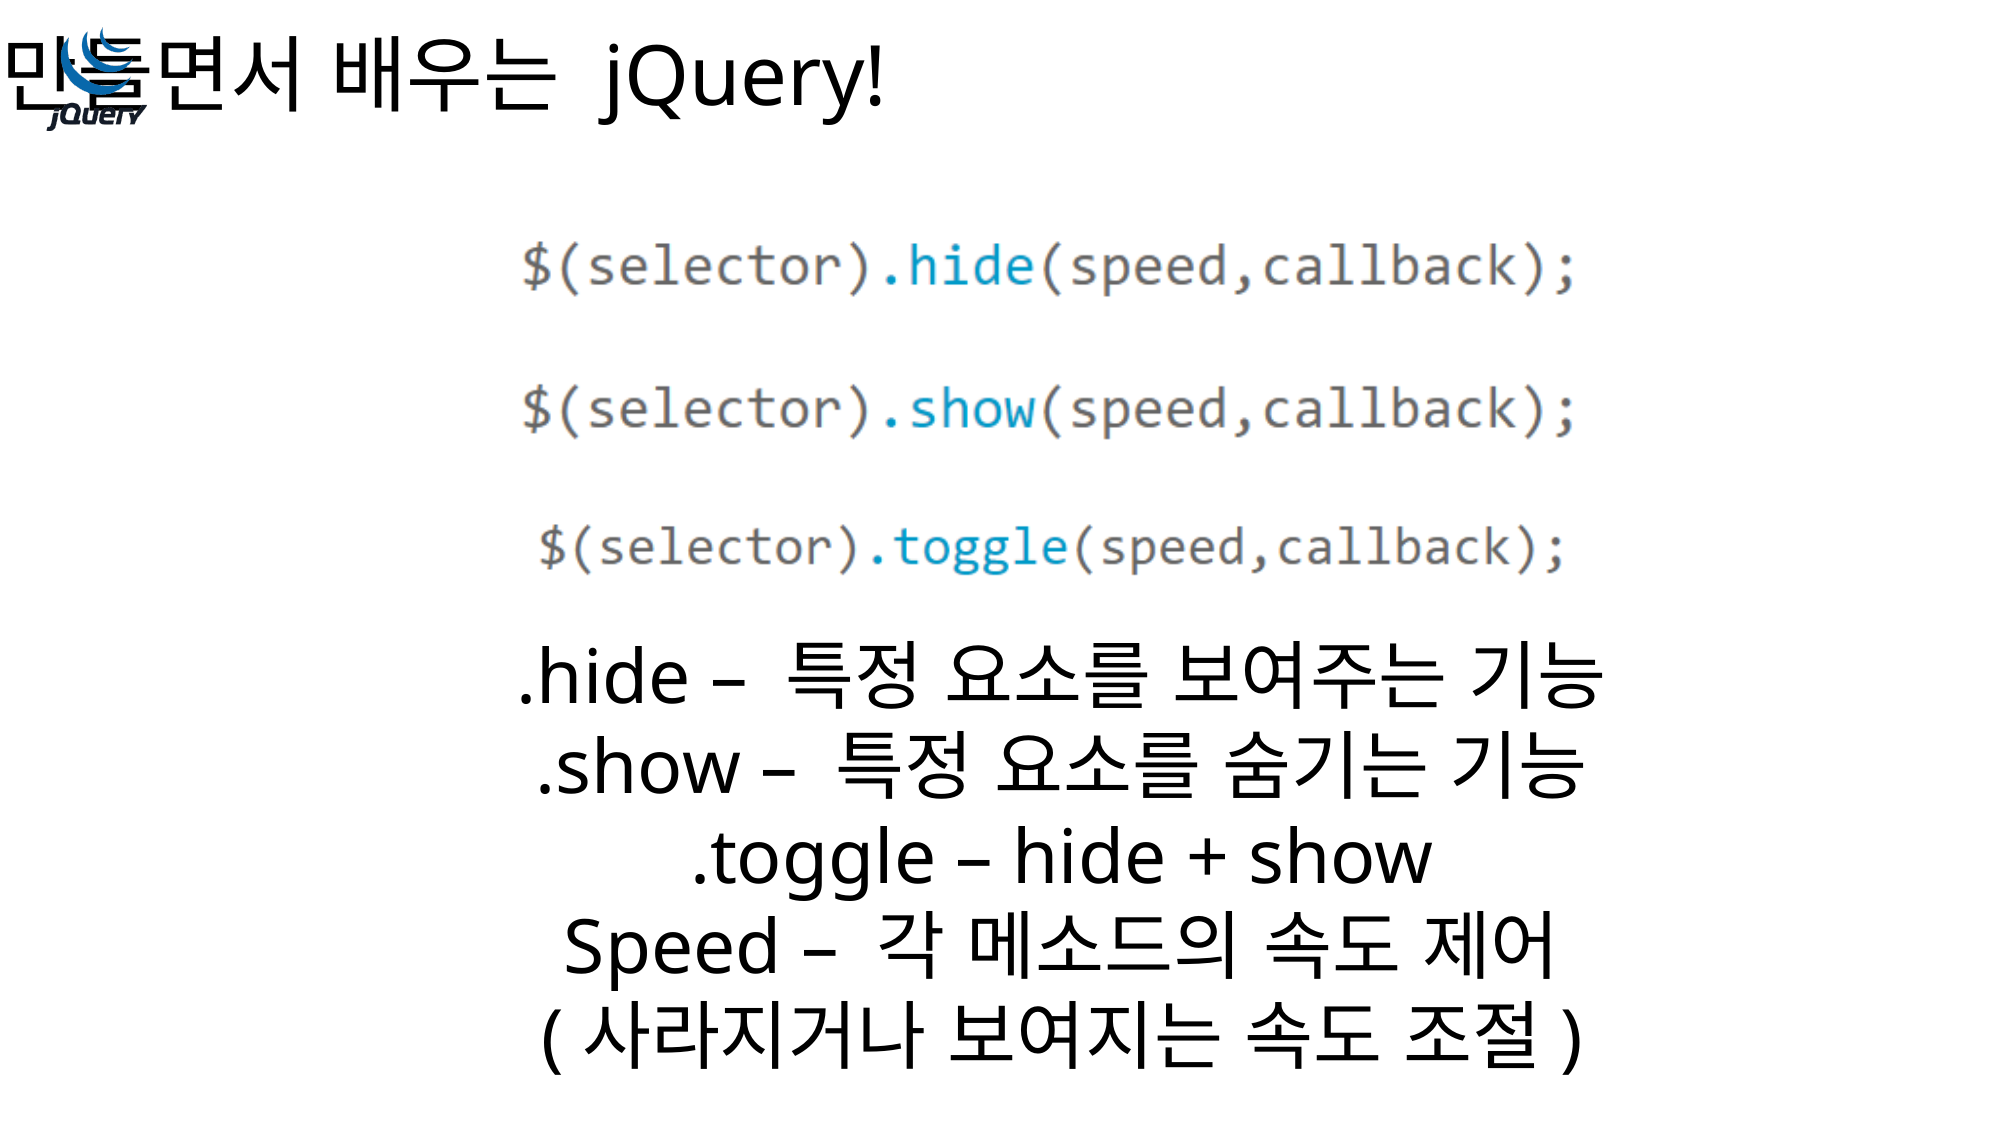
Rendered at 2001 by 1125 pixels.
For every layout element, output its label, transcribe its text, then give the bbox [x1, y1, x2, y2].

picture [44, 27, 149, 131]
picture [510, 199, 1615, 622]
text_box .hide – 특정 요소를 보여주는 기능 .show – 특정 요소를 숨기는 기능 .toggle – hide + show Speed – 각 메소드의 속도 제어 (사라지거나 보여지는 속도 조절) [502, 621, 1623, 1086]
text_box 만들면서 배우는 jQuery! [0, 14, 903, 130]
